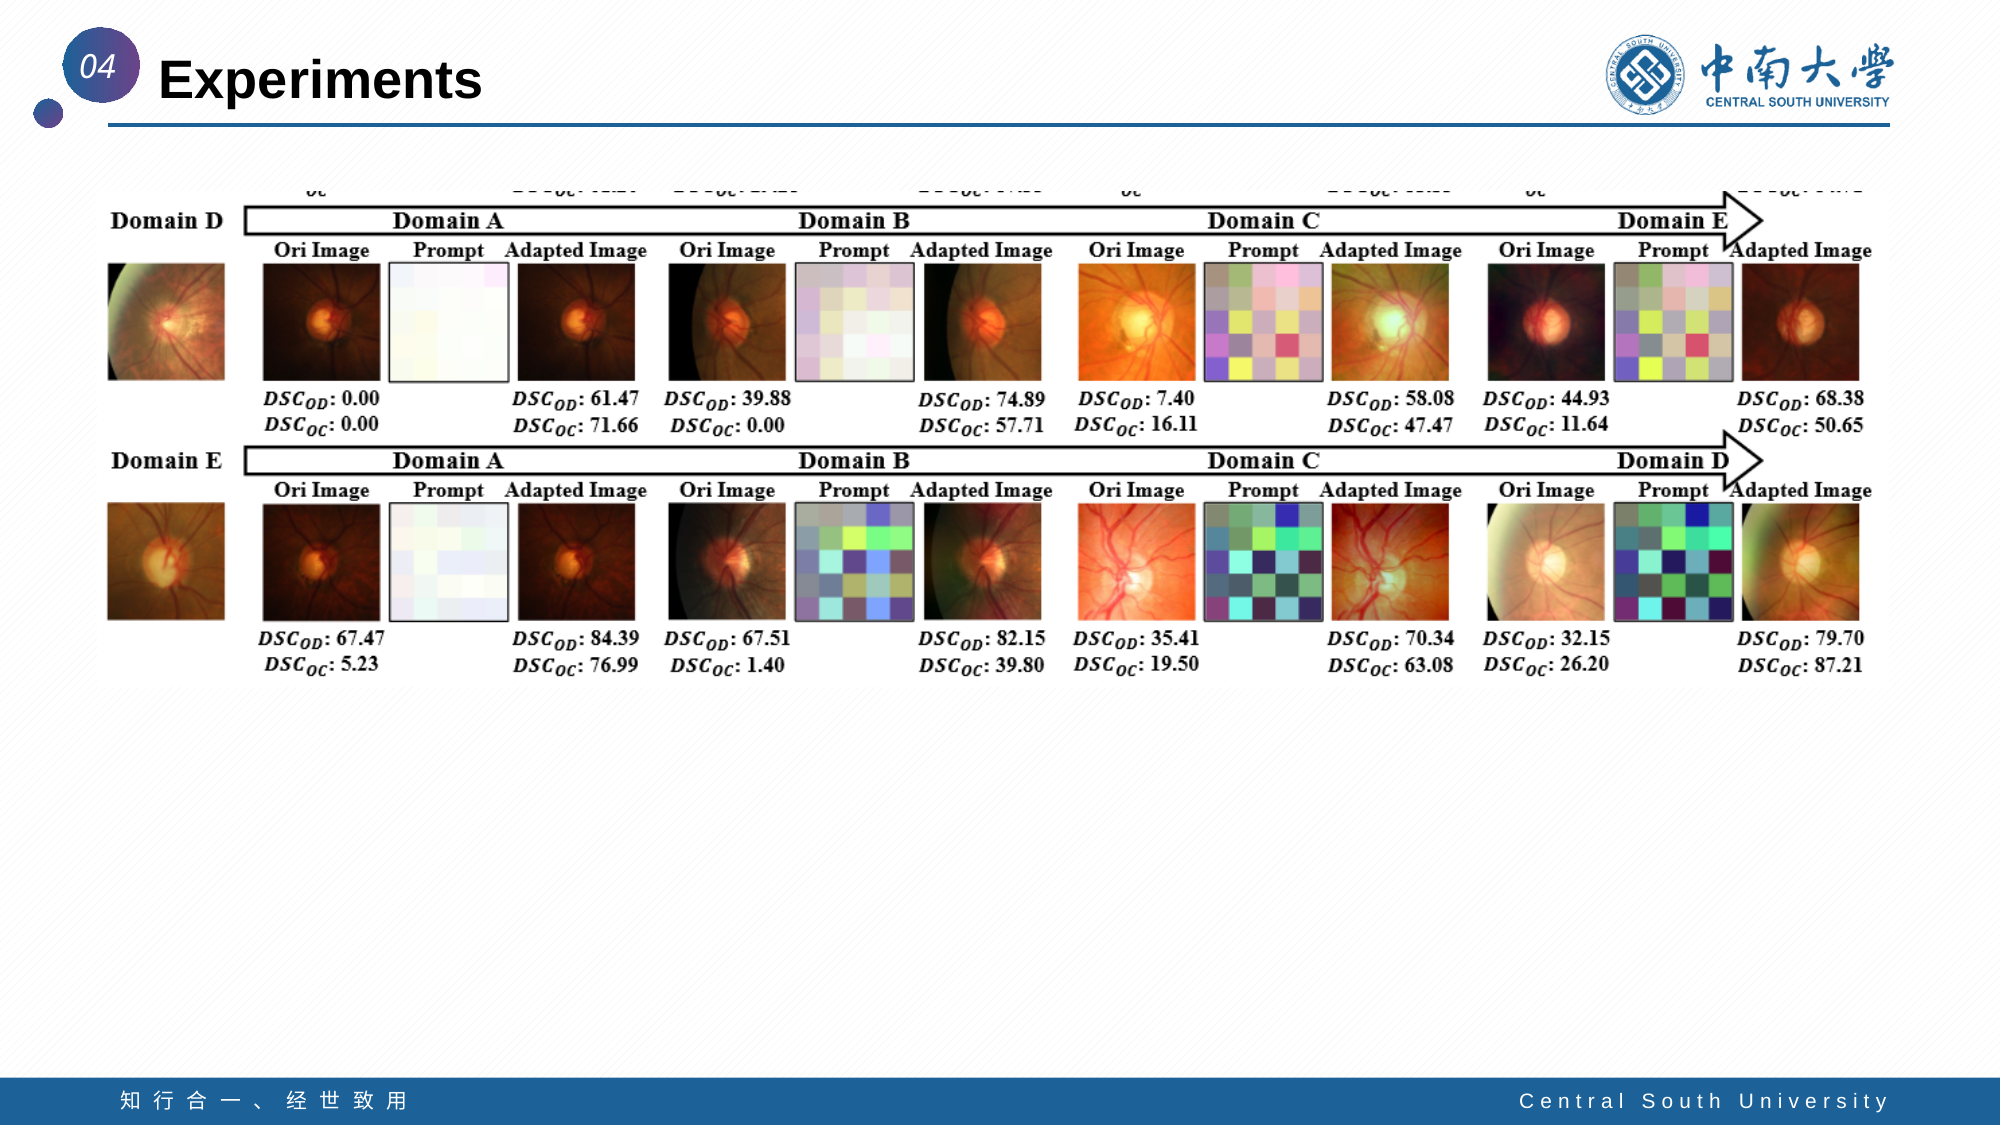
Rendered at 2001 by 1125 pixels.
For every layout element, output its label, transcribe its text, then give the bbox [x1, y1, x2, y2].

text_box 知行合一、经世致用 [105, 1080, 423, 1120]
text_box Central South University [1504, 1080, 1902, 1120]
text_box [33, 26, 153, 128]
text_box Experiments [158, 0, 1190, 118]
picture [1595, 28, 1907, 121]
picture [97, 191, 1889, 687]
text_box [0, 1077, 2000, 1125]
